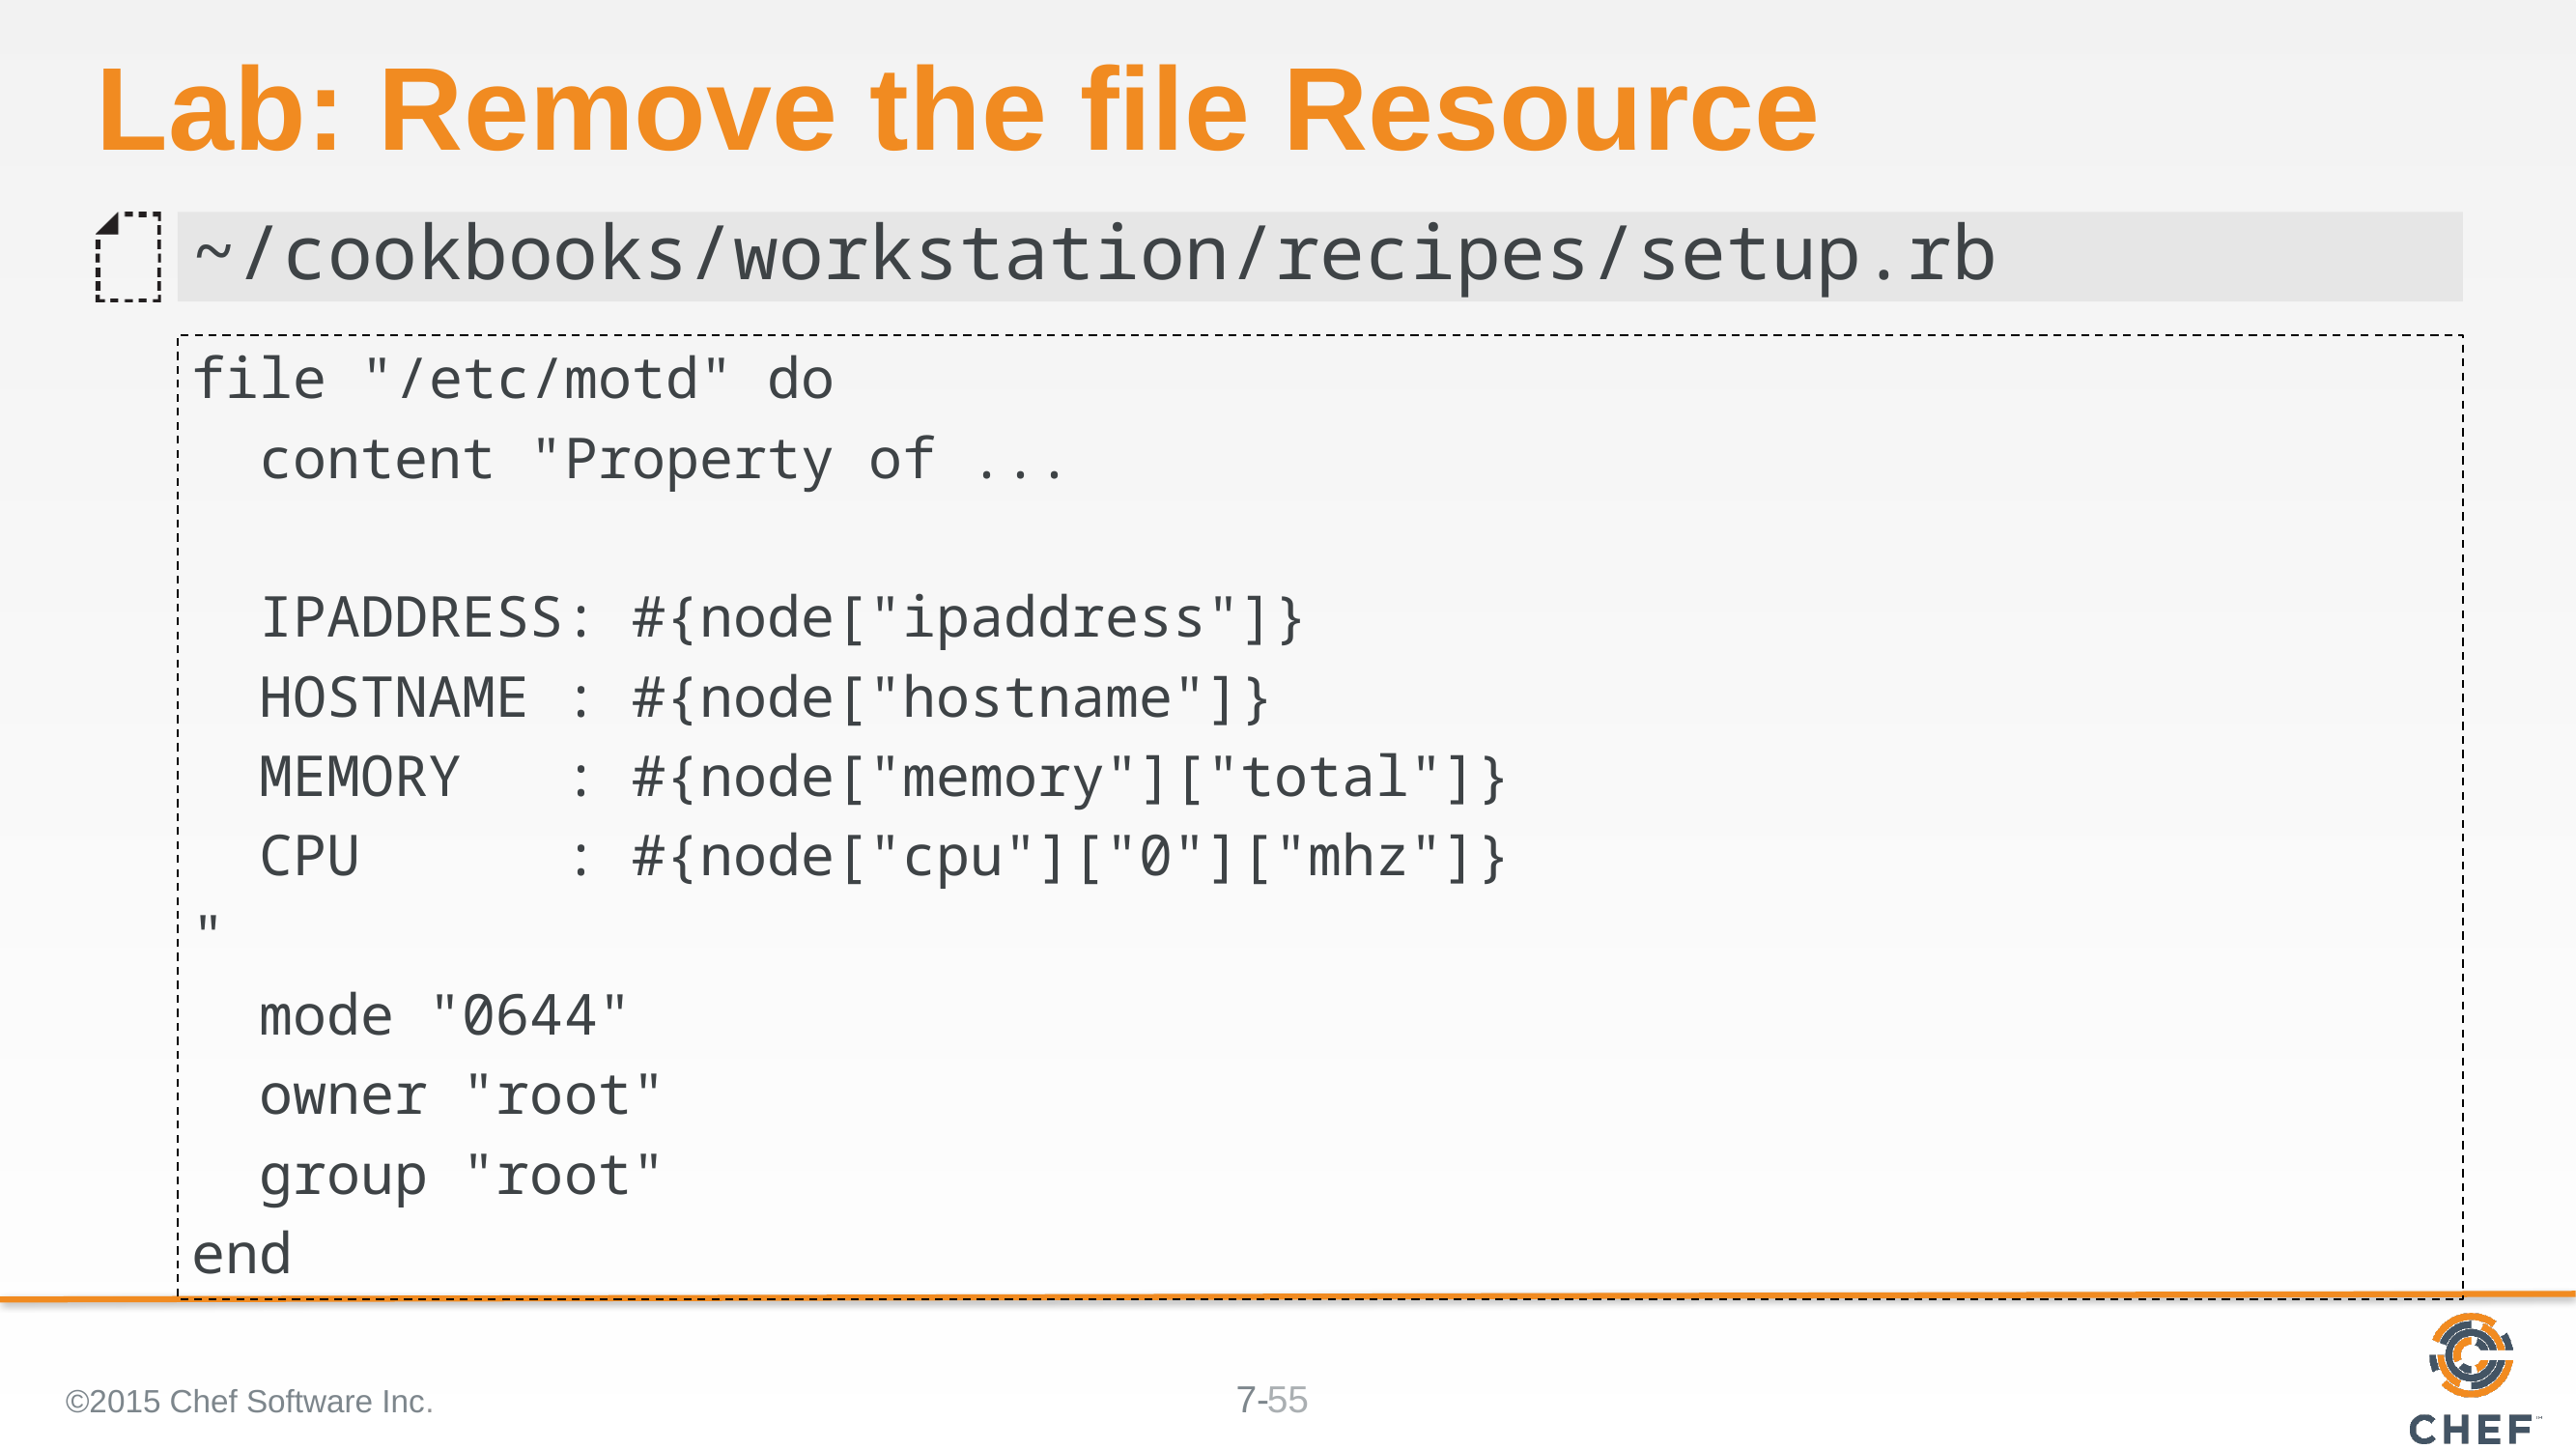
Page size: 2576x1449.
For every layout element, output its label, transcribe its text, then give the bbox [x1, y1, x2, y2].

slide_number 55 [998, 1359, 1578, 1437]
footer ©2015 Chef Software Inc. [51, 1359, 952, 1440]
list ~/cookbooks/workstation/recipes/setup.rb [177, 212, 2463, 302]
list file "/etc/motd" do content "Property of ... IPADDRESS: #{node["ipaddress"]} HOSTNAME : #{node["hostname"]} MEMORY : #{node["memory"]["total"]} CPU : #{node["cpu"]["0"]["mhz"]} " mode "0644" owner "root" group "root" end [177, 334, 2464, 1300]
picture [2399, 1297, 2550, 1449]
title Lab: Remove the file Resource [96, 48, 2463, 180]
